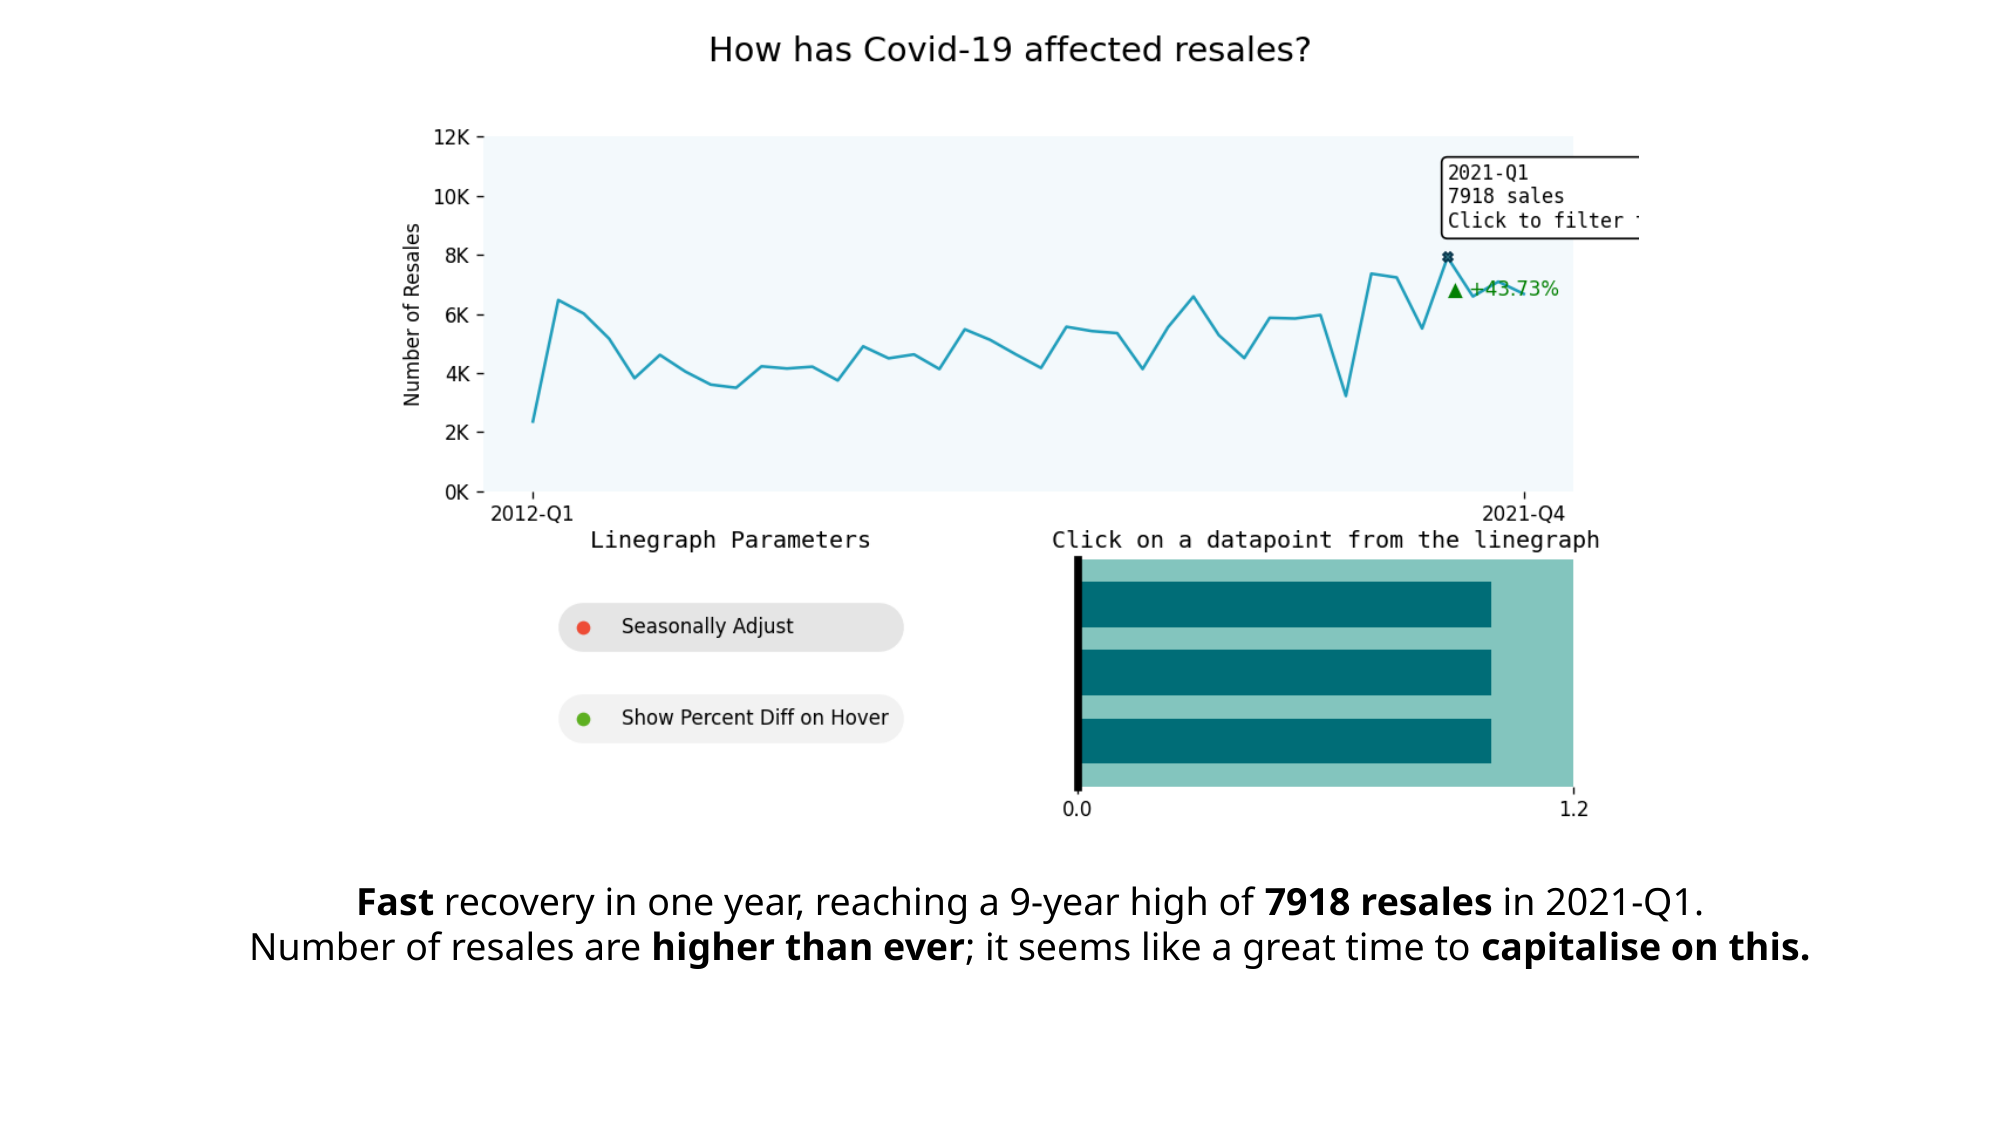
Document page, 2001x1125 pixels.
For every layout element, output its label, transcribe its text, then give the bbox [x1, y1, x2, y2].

picture [385, 25, 1639, 849]
text_box Fast recovery in one year, reaching a 9-year high of 7918 resales in 2021-Q1. Number of resales are higher than ever; it seems like a great time to capitalise on this. [218, 870, 1842, 976]
